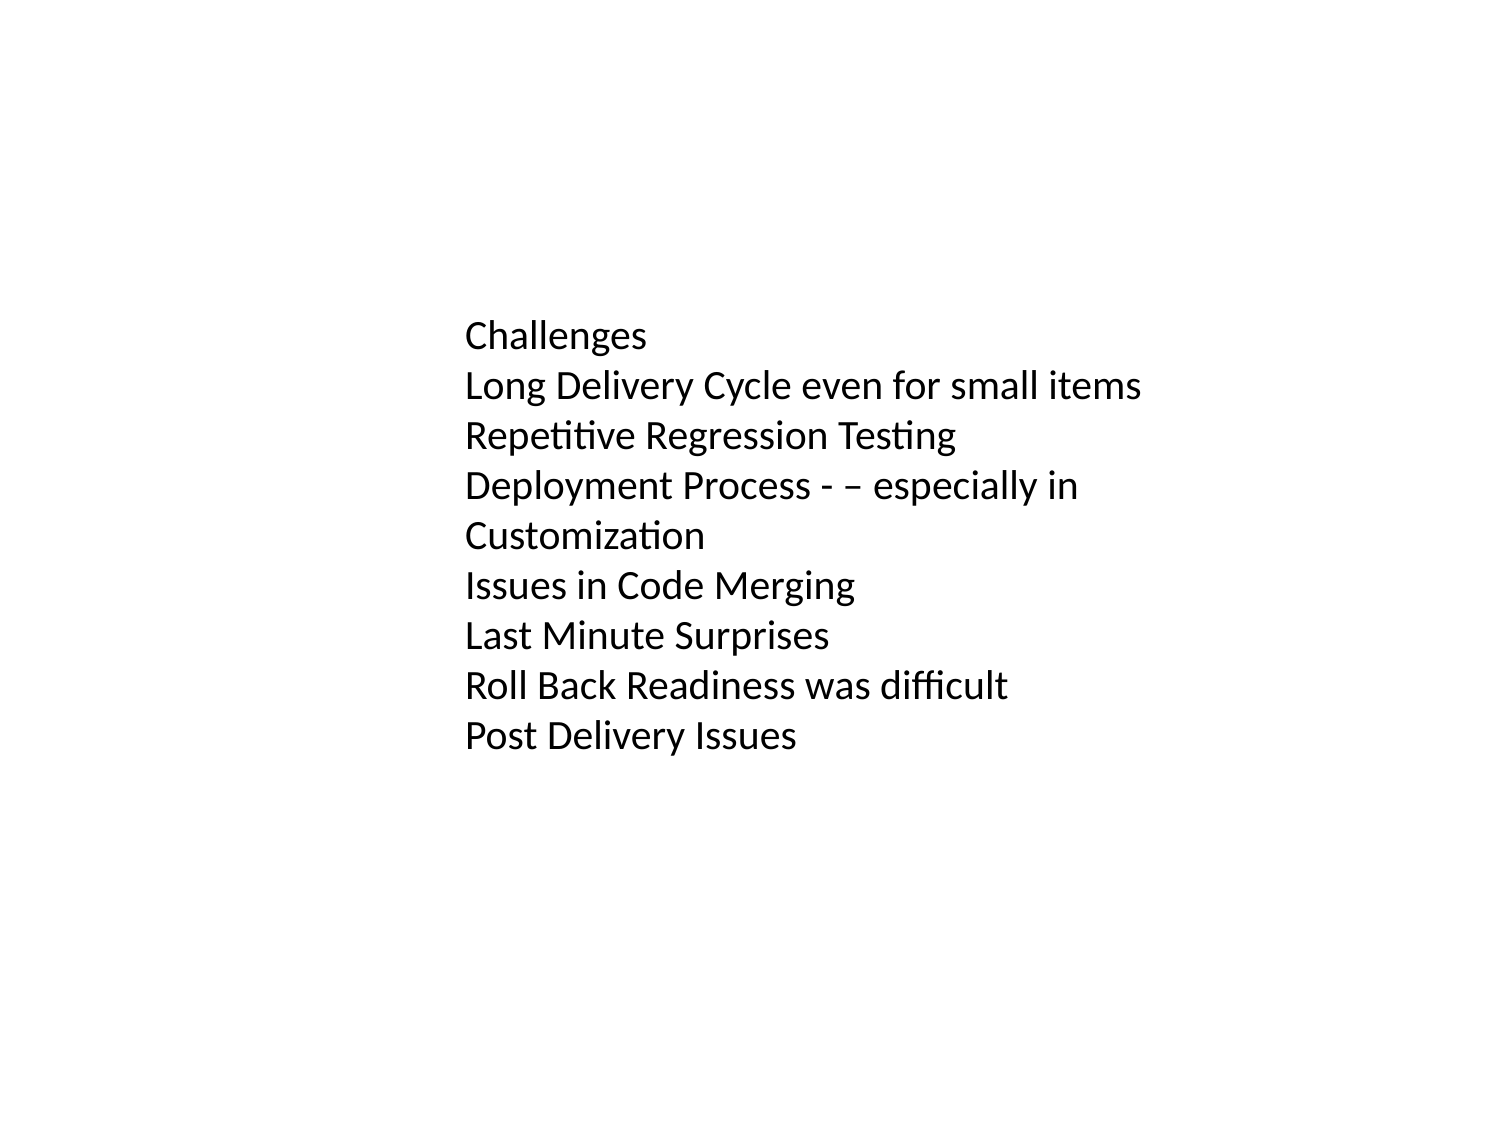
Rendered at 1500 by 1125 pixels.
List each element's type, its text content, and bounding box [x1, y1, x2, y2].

text_box Challenges Long Delivery Cycle even for small items Repetitive Regression Testing Deployment Process - – especially in Customization Issues in Code Merging Last Minute Surprises Roll Back Readiness was difficult Post Delivery Issues [449, 299, 1343, 866]
